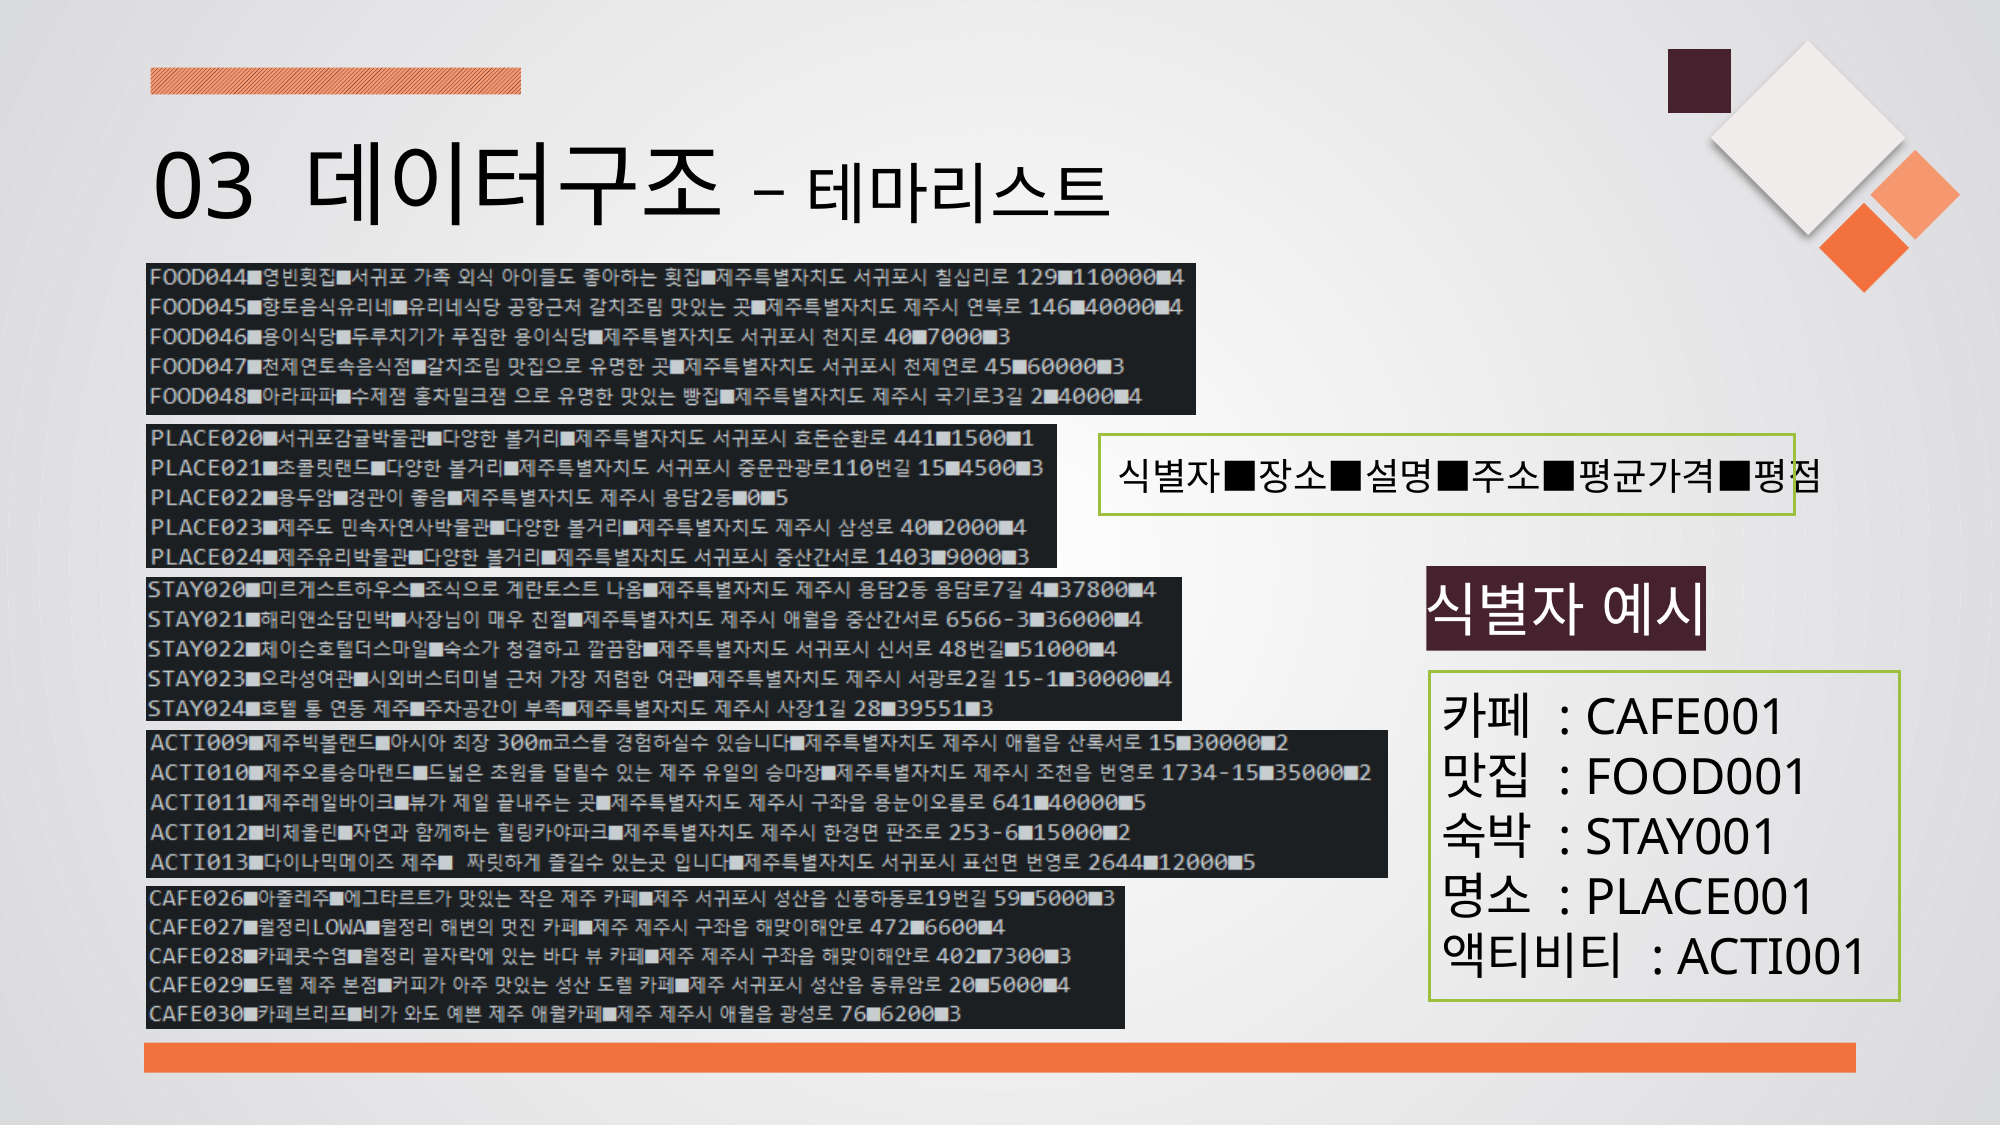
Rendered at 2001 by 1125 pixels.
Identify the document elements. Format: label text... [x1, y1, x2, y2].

text_box 식별자■장소■설명■주소■평균가격■평점 [1796, 445, 2000, 506]
text_box [1099, 434, 1796, 516]
picture [146, 262, 1196, 415]
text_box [1425, 565, 1707, 652]
picture [146, 577, 1182, 721]
picture [146, 886, 1125, 1029]
picture [146, 730, 1388, 878]
picture [146, 424, 1057, 568]
title 03 데이터구조 – 테마리스트 [137, 101, 1707, 278]
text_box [1426, 671, 1903, 1001]
